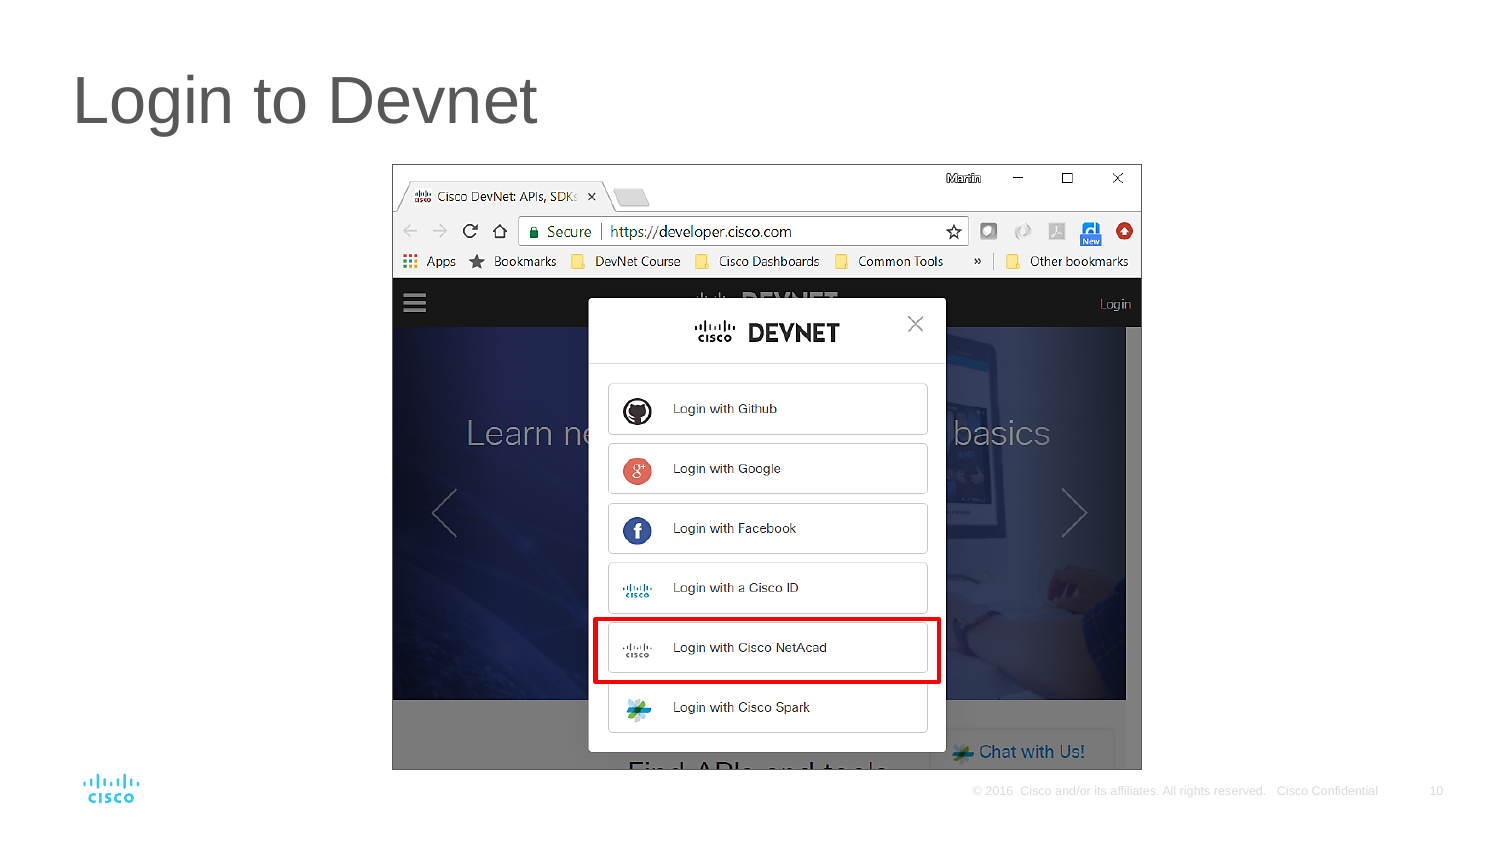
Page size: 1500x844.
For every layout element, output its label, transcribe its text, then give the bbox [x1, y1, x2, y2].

picture [392, 163, 1142, 770]
title Login to Devnet [57, 44, 1427, 165]
